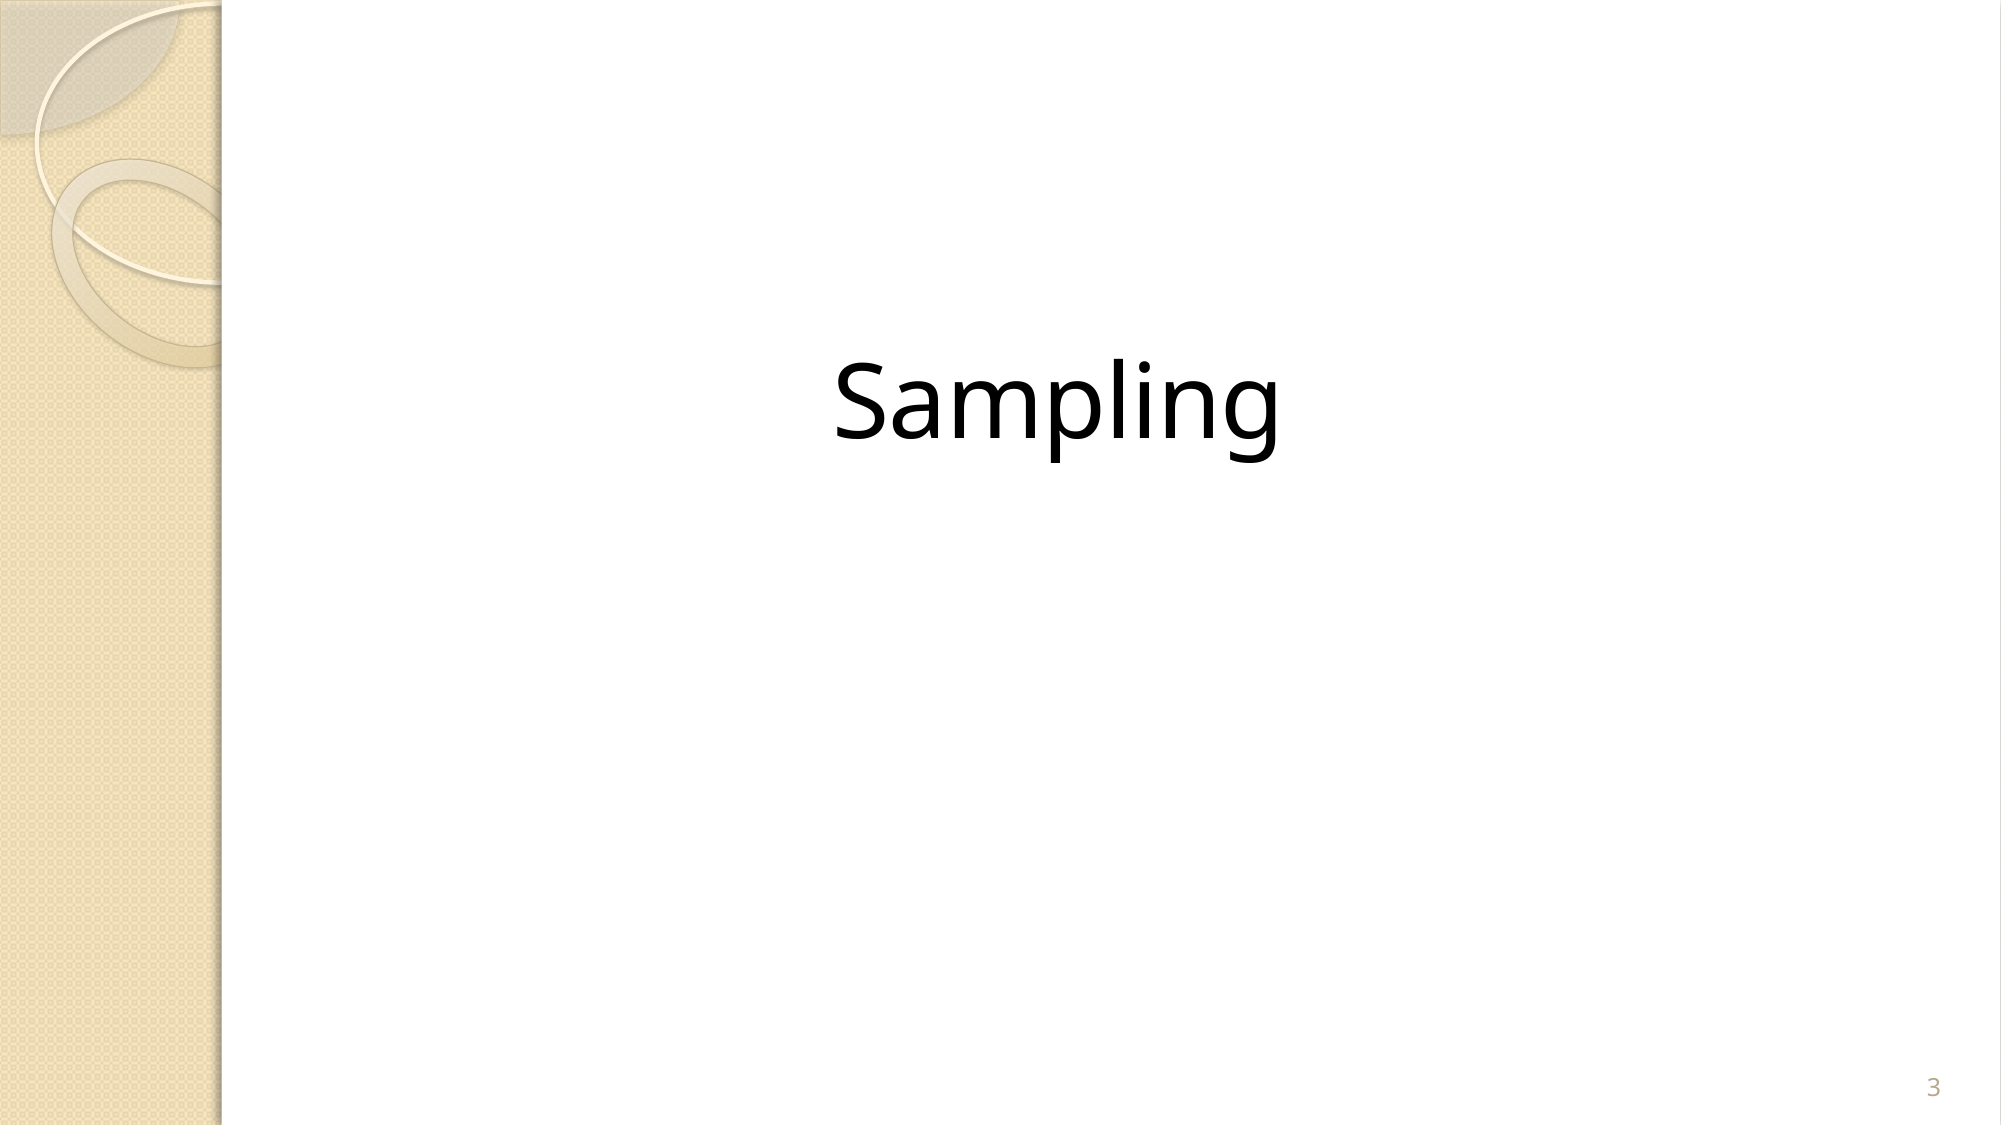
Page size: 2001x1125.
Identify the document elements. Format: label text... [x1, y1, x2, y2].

text_box Sampling [233, 229, 1884, 468]
slide_number 3 [1883, 1034, 1984, 1113]
